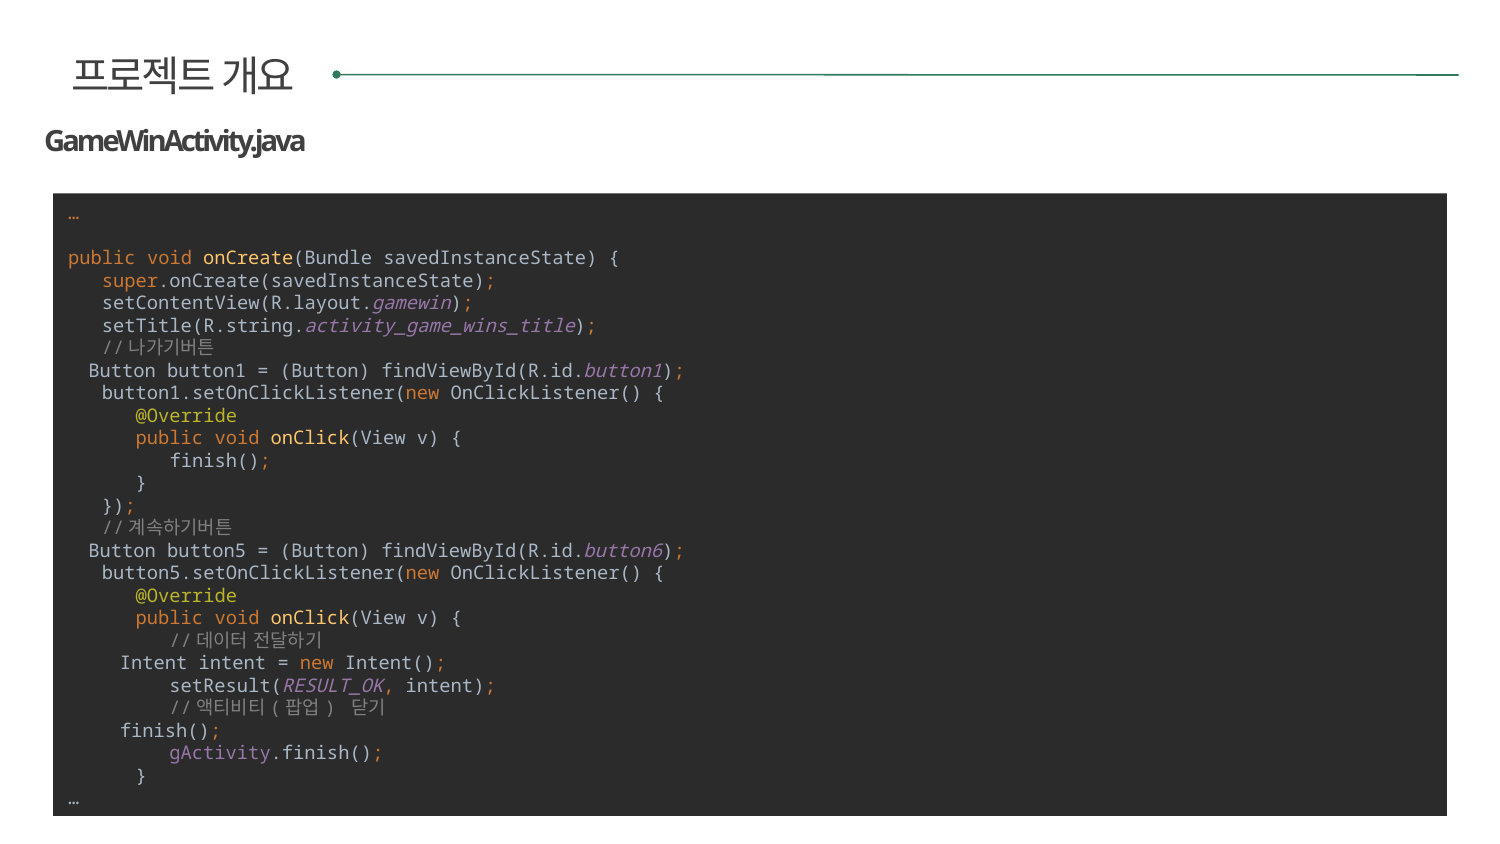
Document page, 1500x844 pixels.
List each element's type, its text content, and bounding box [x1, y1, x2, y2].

text_box 프로젝트 개요 [29, 42, 337, 107]
text_box GameWinActivity.java [29, 115, 408, 166]
list … public void onCreate(Bundle savedInstanceState) { super.onCreate(savedInstanceState); setContentView(R.layout.gamewin); setTitle(R.string.activity_game_wins_title); //나가기버튼 Button button1 = (Button) findViewById(R.id.button1); button1.setOnClickListener(new OnClickListener() { @Override public void onClick(View v) { finish(); } }); //계속하기버튼 Button button5 = (Button) findViewById(R.id.button6); button5.setOnClickListener(new OnClickListener() { @Override public void onClick(View v) { //데이터 전달하기 Intent intent = new Intent(); setResult(RESULT_OK, intent); //액티비티(팝업) 닫기 finish(); gActivity.finish(); } … [53, 193, 1447, 816]
